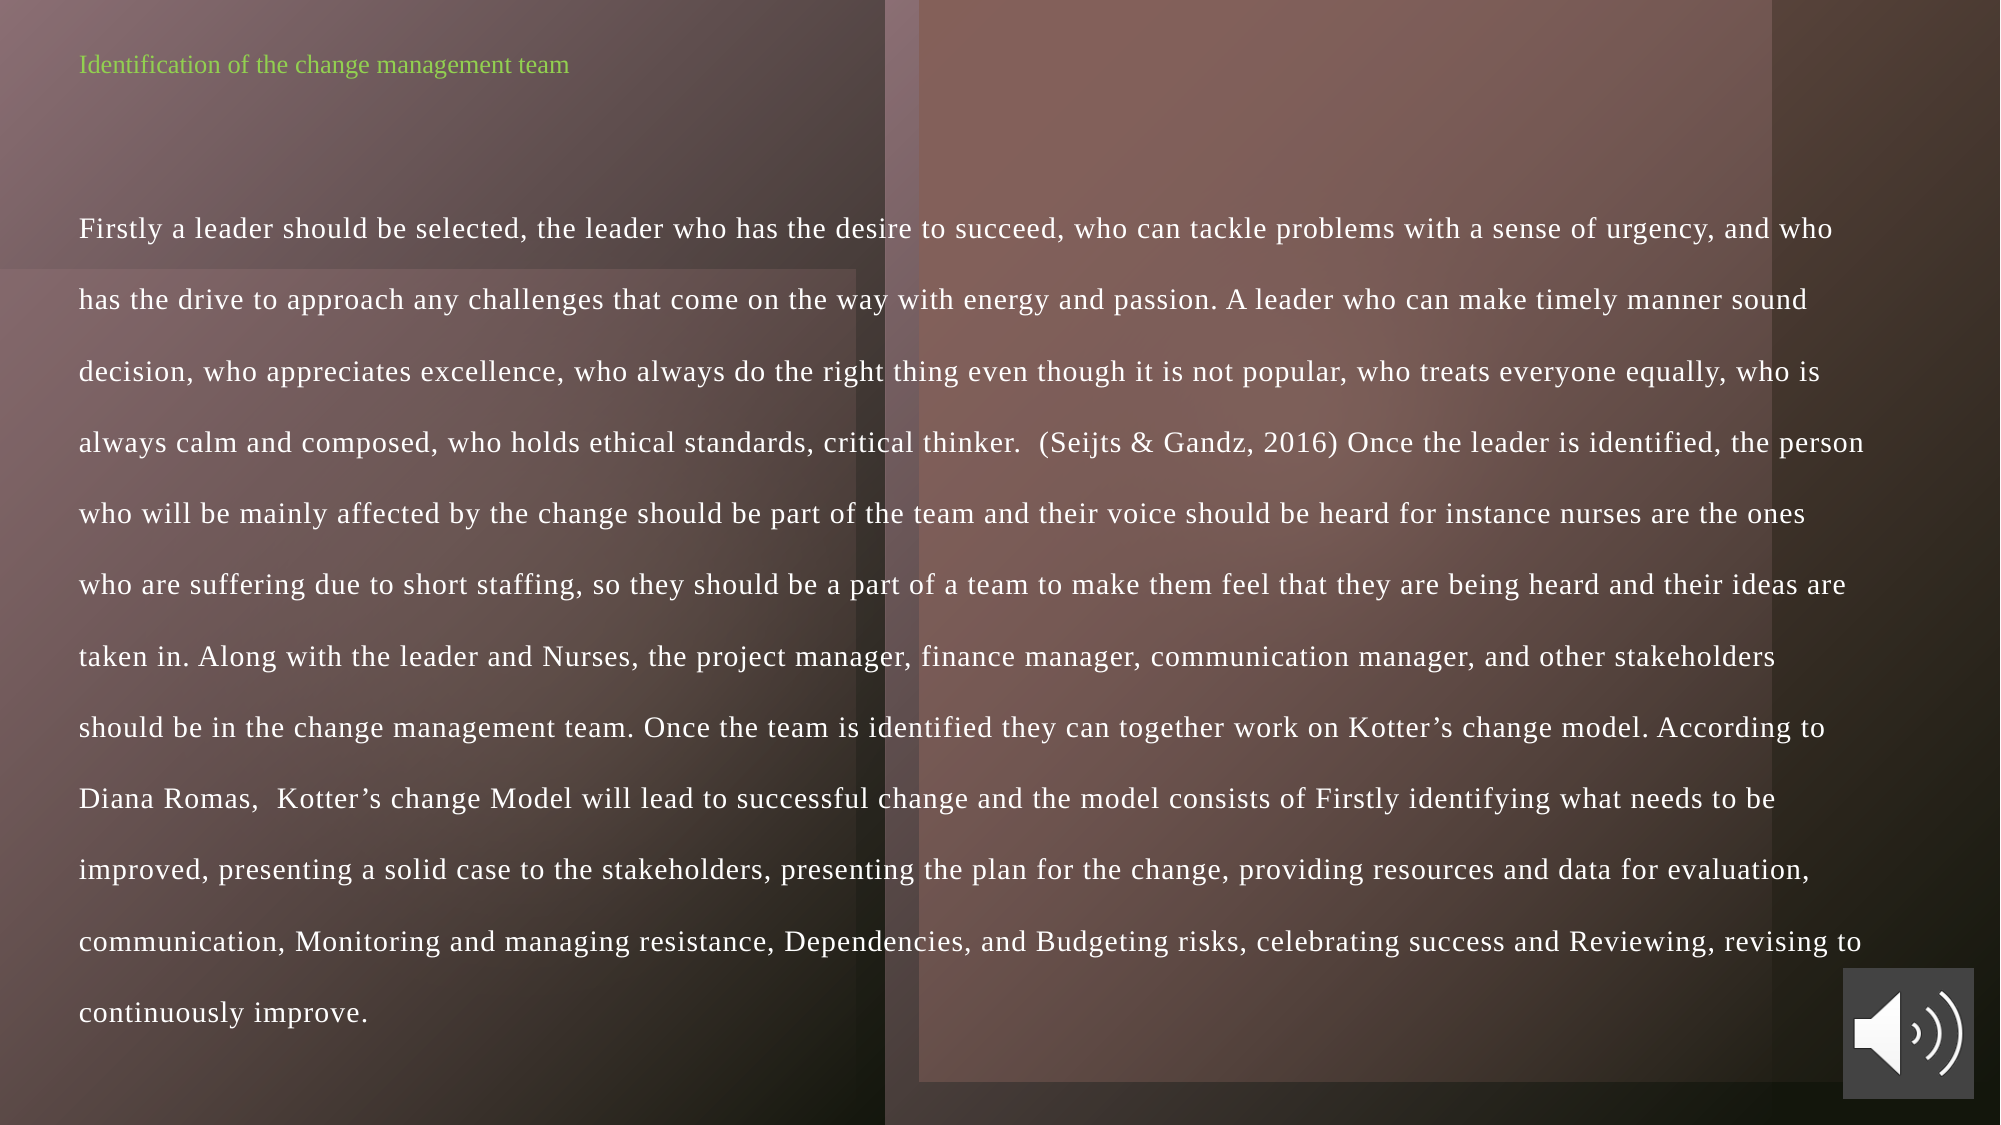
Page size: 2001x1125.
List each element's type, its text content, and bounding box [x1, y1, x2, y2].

list Firstly a leader should be selected, the leader who has the desire to succeed, who can tackle problems with a sense of urgency, and who has the drive to approach any challenges that come on the way with energy and passion. A leader who can make timely manner sound decision, who appreciates excellence, who always do the right thing even though it is not popular, who treats everyone equally, who is always calm and composed, who holds ethical standards, critical thinker. (Seijts & Gandz, 2016) Once the leader is identified, the person who will be mainly affected by the change should be part of the team and their voice should be heard for instance nurses are the ones who are suffering due to short staffing, so they should be a part of a team to make them feel that they are being heard and their ideas are taken in. Along with the leader and Nurses, the project manager, finance manager, communication manager, and other stakeholders should be in the change management team. Once the team is identified they can together work on Kotter’s change model. According to Diana Romas, Kotter’s change Model will lead to successful change and the model consists of Firstly identifying what needs to be improved, presenting a solid case to the stakeholders, presenting the plan for the change, providing resources and data for evaluation, communication, Monitoring and managing resistance, Dependencies, and Budgeting risks, celebrating success and Reviewing, revising to continuously improve. [63, 130, 1890, 1111]
picture [1841, 966, 1975, 1100]
title Identification of the change management team [63, 14, 1910, 120]
